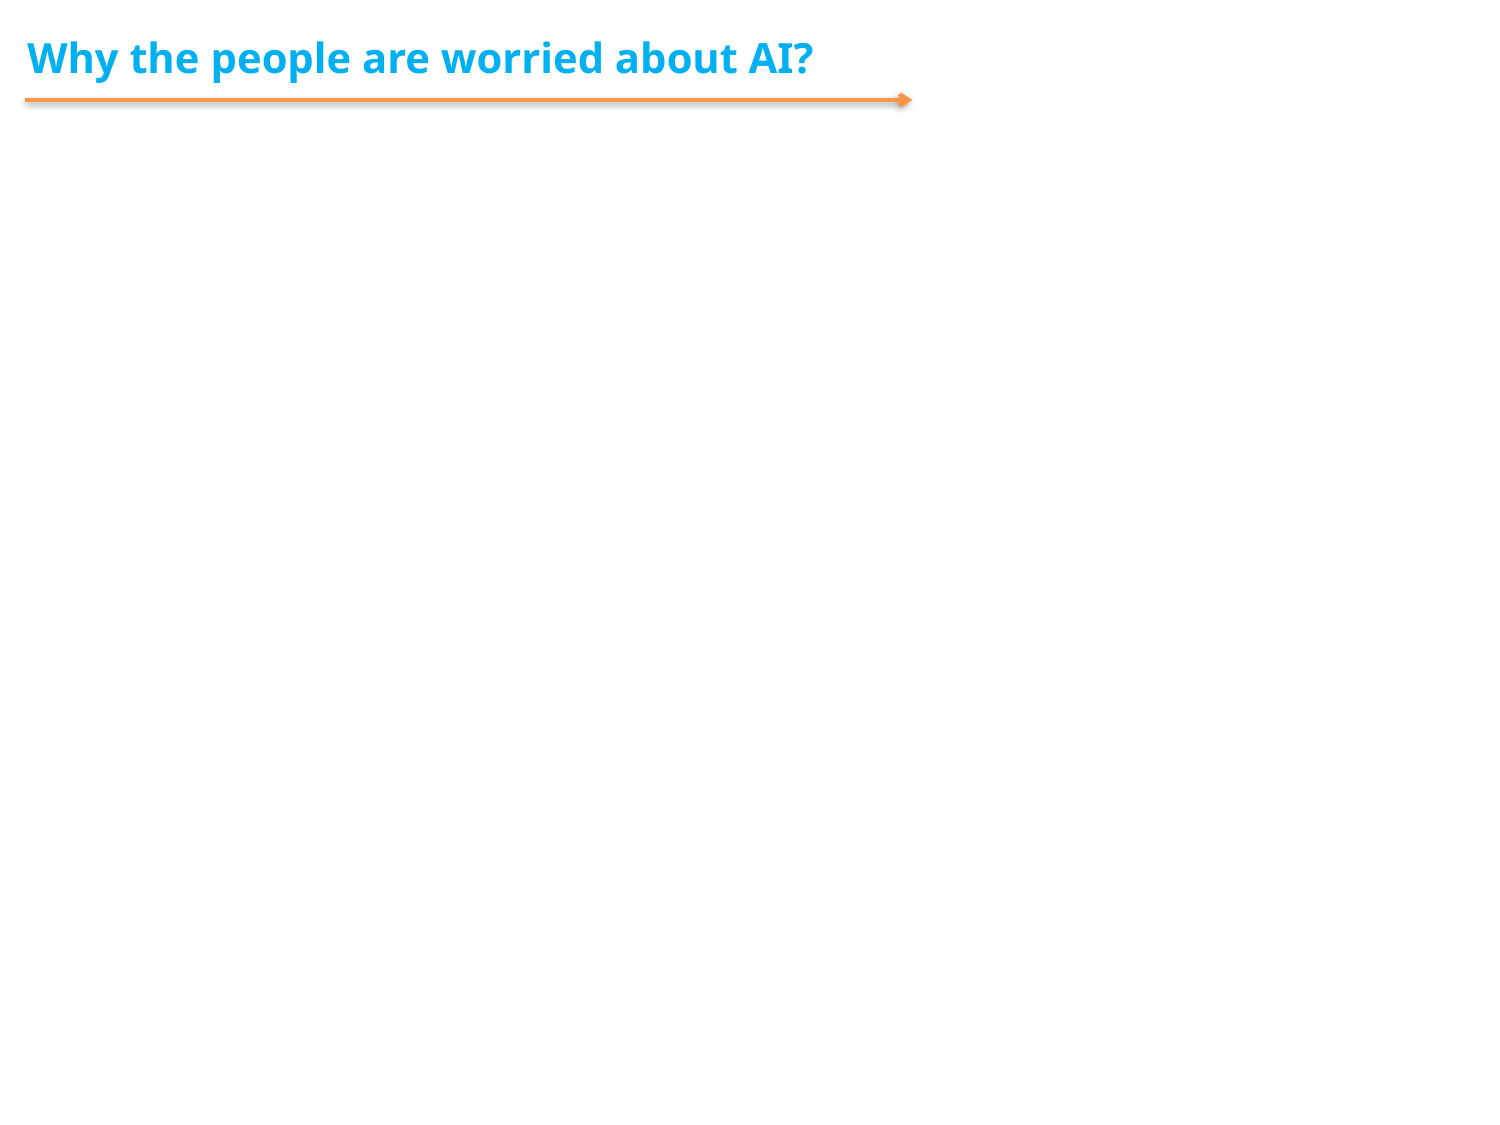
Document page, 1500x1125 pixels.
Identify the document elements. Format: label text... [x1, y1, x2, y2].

text_box Why the people are worried about AI? [12, 24, 975, 80]
